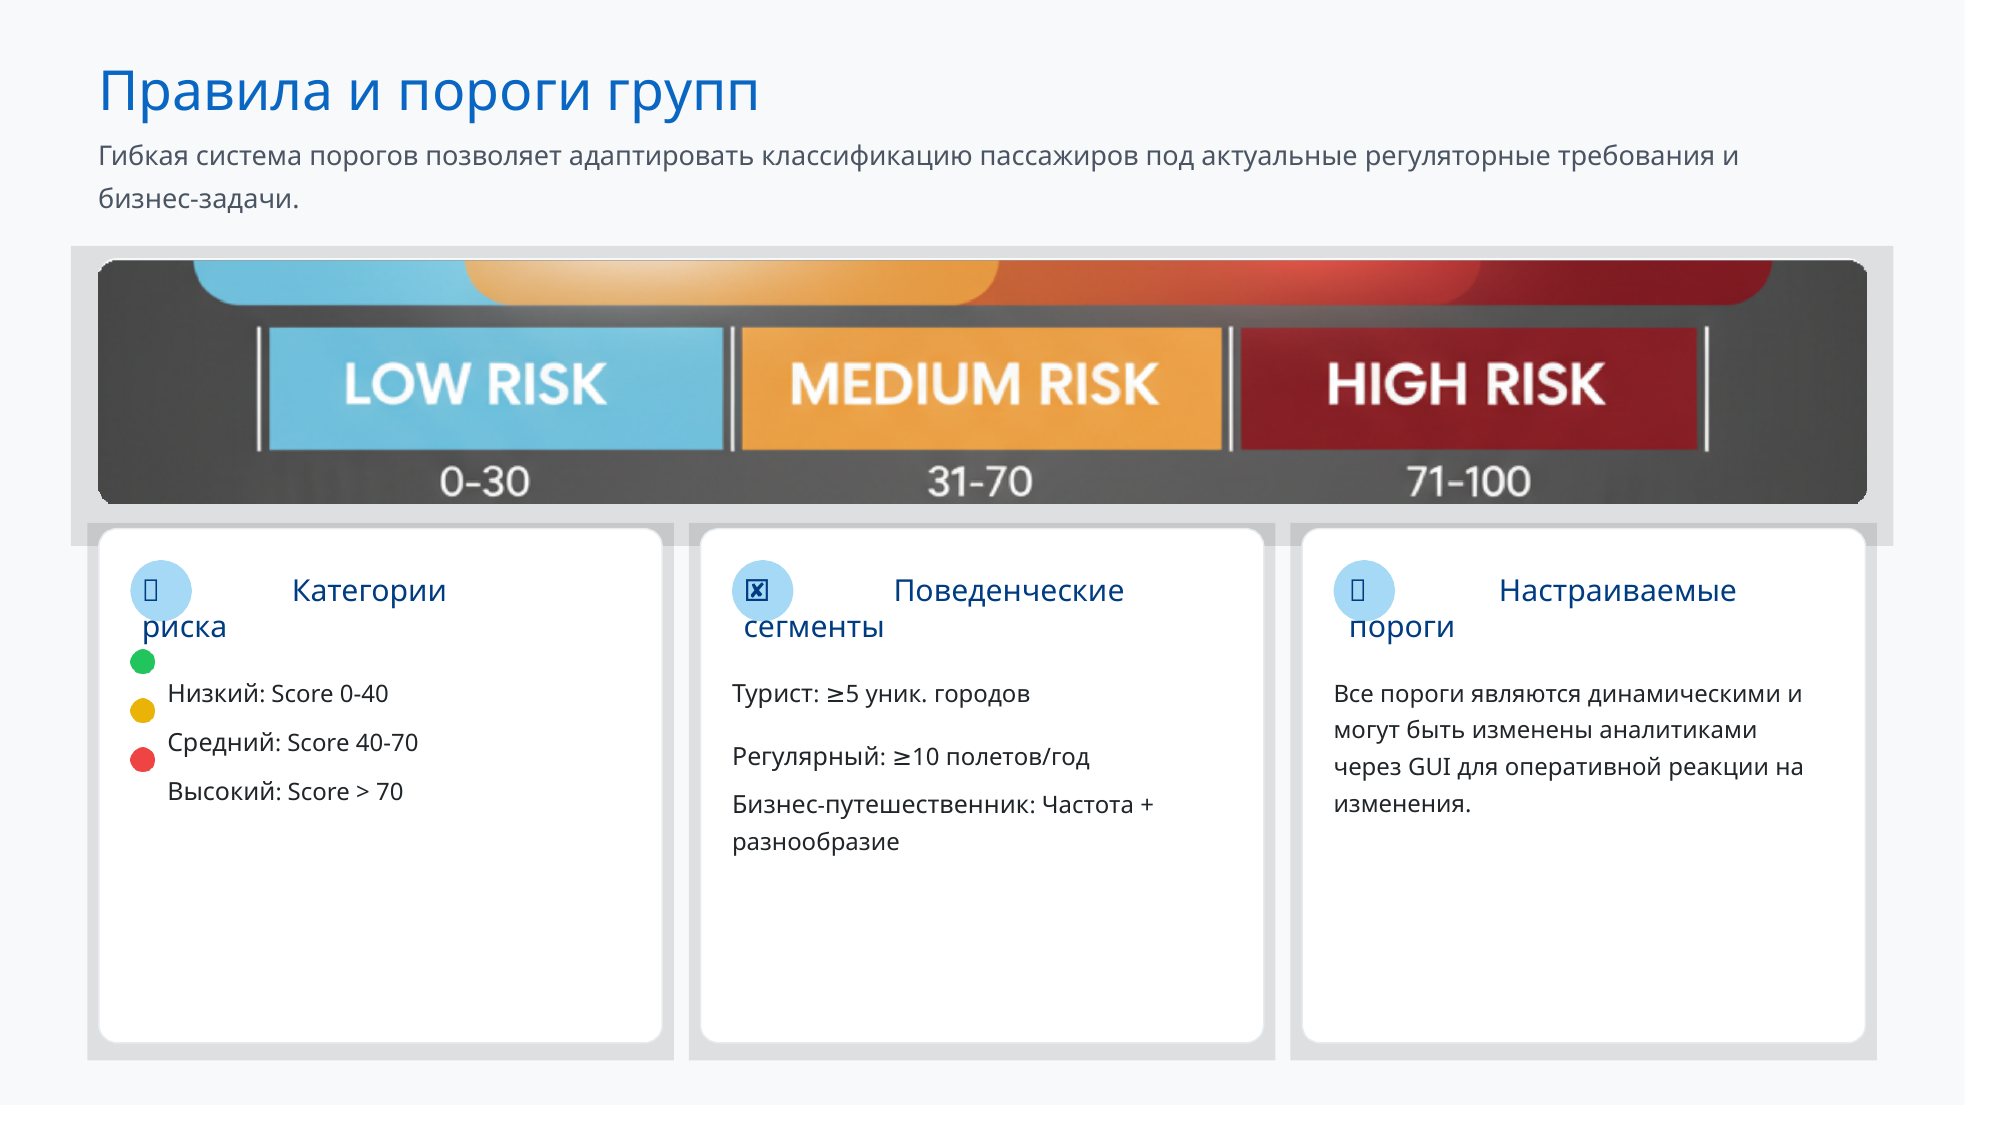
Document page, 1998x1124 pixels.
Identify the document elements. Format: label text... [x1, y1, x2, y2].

title Правила и пороги групп Гибкая система порогов позволяет адаптировать классификацию пассажиров под актуальные регуляторные требования и бизнес-задачи. [96, 20, 1774, 242]
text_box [688, 522, 1276, 1061]
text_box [70, 245, 1894, 1061]
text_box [1290, 522, 1878, 1061]
